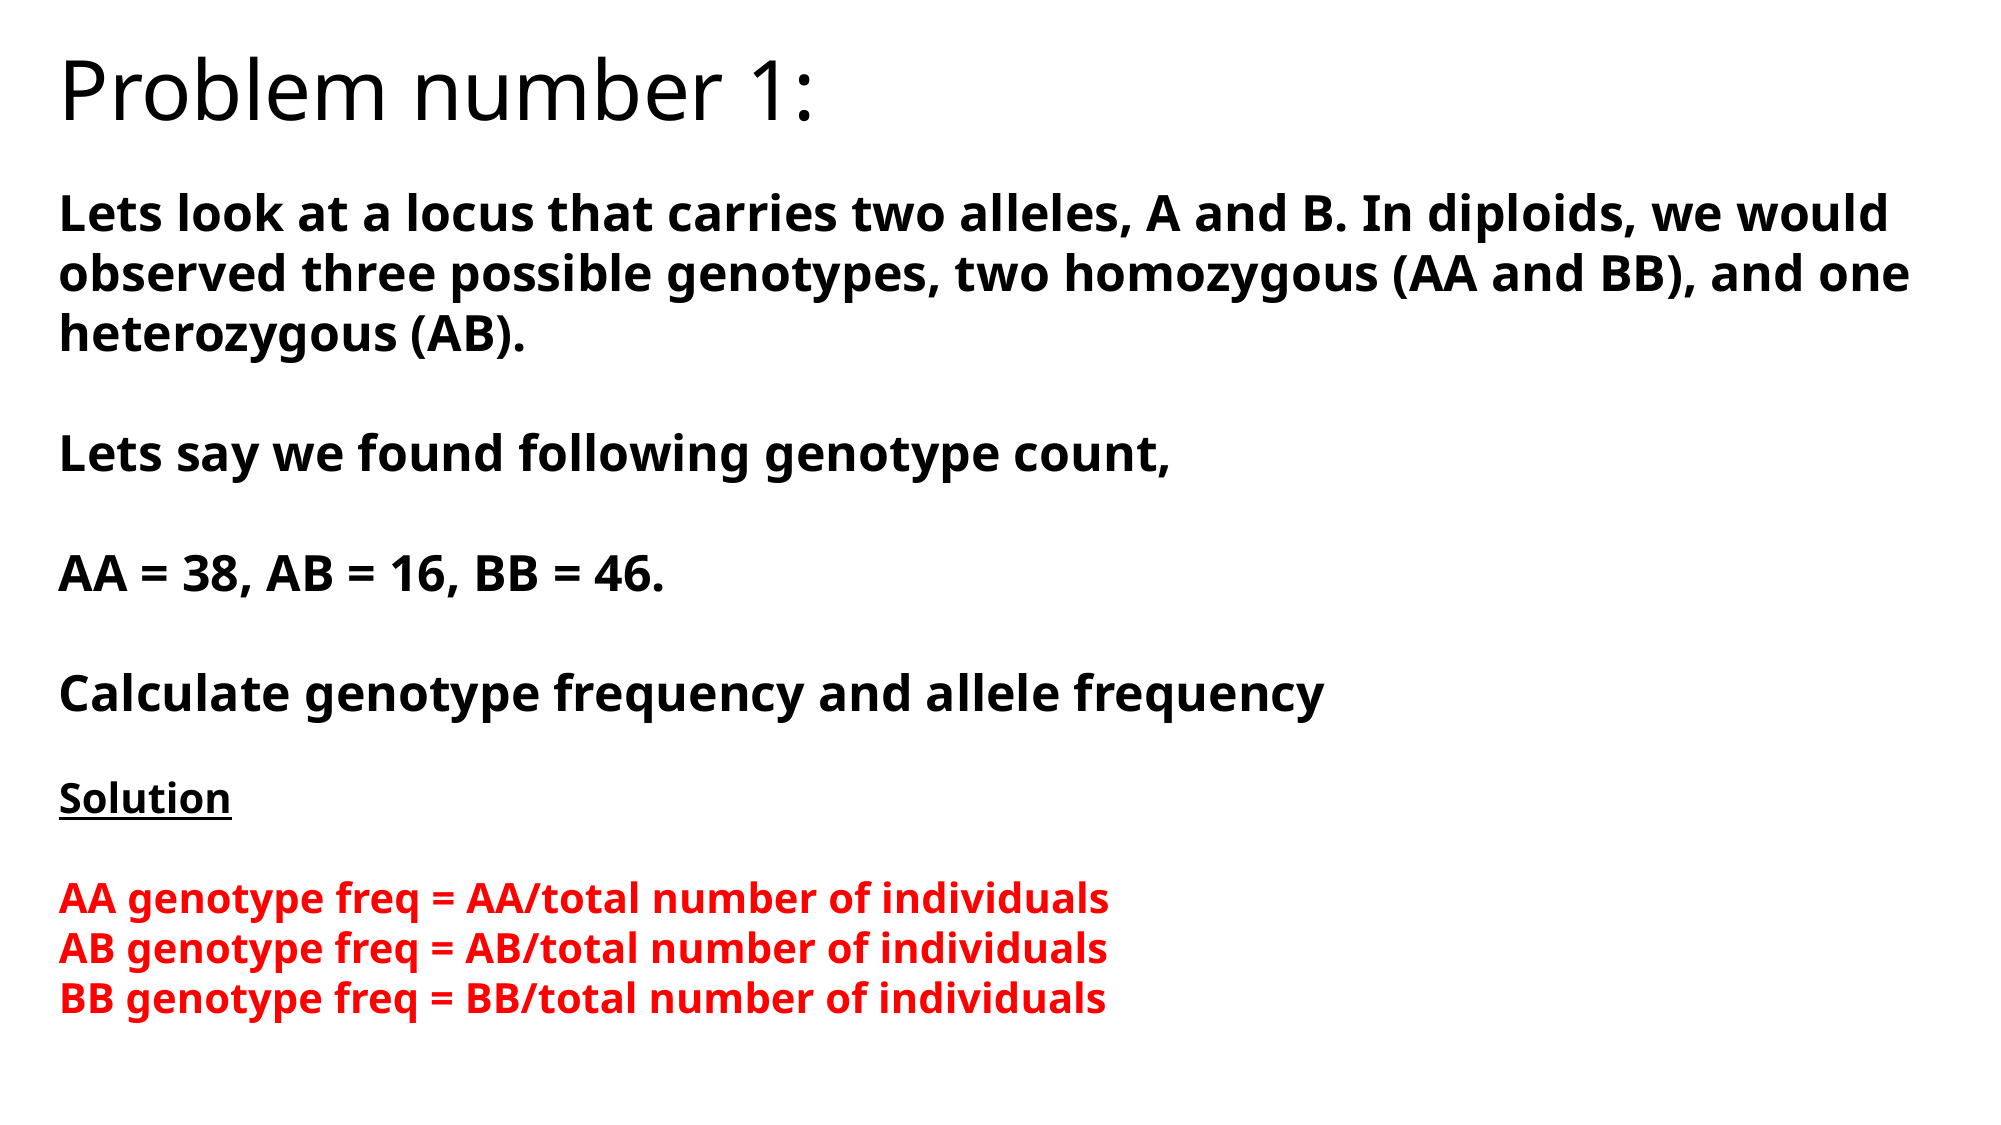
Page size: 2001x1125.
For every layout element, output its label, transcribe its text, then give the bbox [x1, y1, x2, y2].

text_box Problem number 1: Lets look at a locus that carries two alleles, A and B. In diploids, we would observed three possible genotypes, two homozygous (AA and BB), and one heterozygous (AB). Lets say we found following genotype count, AA = 38, AB = 16, BB = 46. Calculate genotype frequency and allele frequency Solution AA genotype freq = AA/total number of individuals AB genotype freq = AB/total number of individuals BB genotype freq = BB/total number of individuals [44, 29, 1980, 1030]
